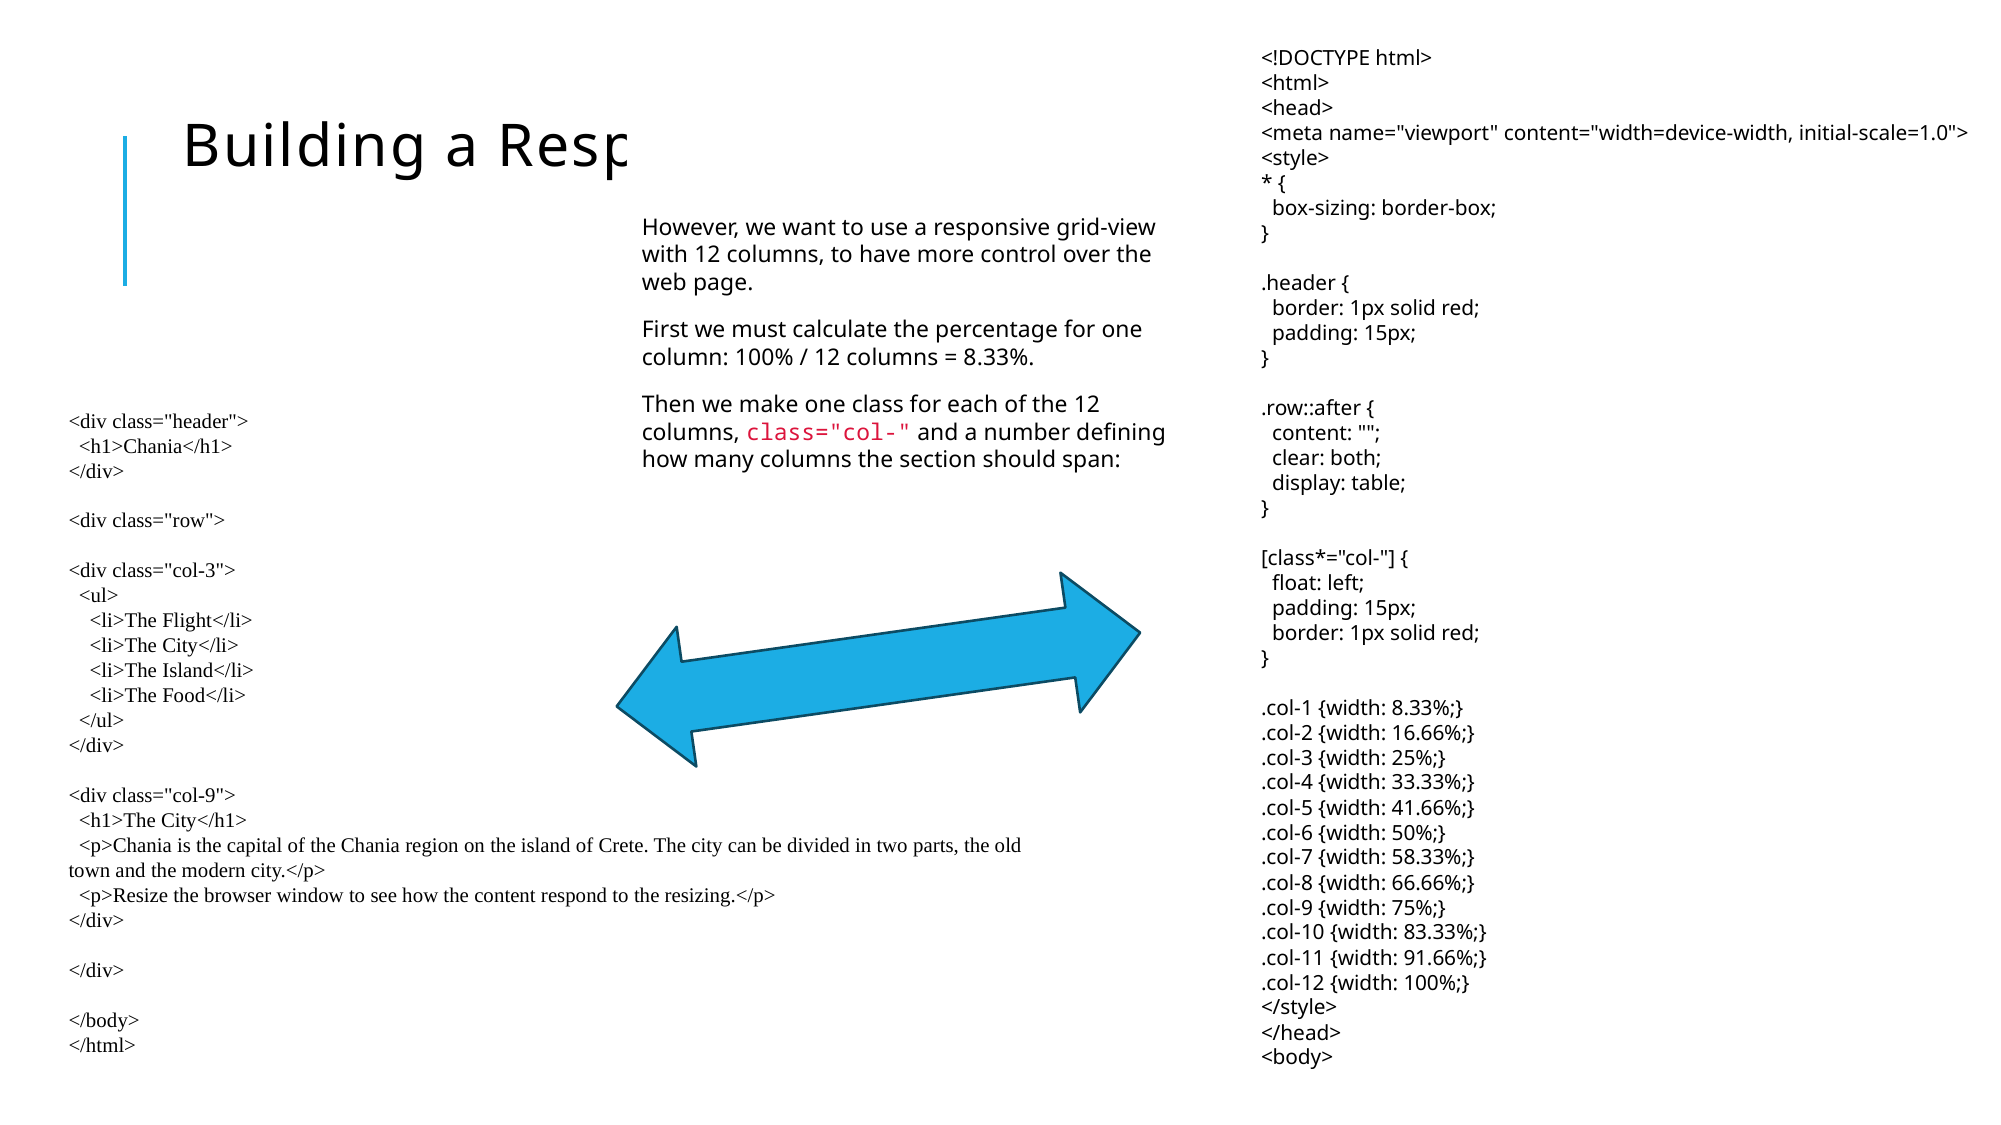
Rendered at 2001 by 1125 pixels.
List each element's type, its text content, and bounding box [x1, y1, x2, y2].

title Building a Responsive Grid-View [168, 96, 626, 204]
text_box [615, 571, 1142, 768]
list However, we want to use a responsive grid-view with 12 columns, to have more control over the web page. First we must calculate the percentage for one column: 100% / 12 columns = 8.33%. Then we make one class for each of the 12 columns, class="col-" and a number defining how many columns the section should span: [626, 16, 1199, 669]
text_box <!DOCTYPE html> <html> <head> <meta name="viewport" content="width=device-width, initial-scale=1.0"> <style> * { box-sizing: border-box; } .header { border: 1px solid red; padding: 15px; } .row::after { content: ""; clear: both; display: table; } [class*="col-"] { float: left; padding: 15px; border: 1px solid red; } .col-1 {width: 8.33%;} .col-2 {width: 16.66%;} .col-3 {width: 25%;} .col-4 {width: 33.33%;} .col-5 {width: 41.66%;} .col-6 {width: 50%;} .col-7 {width: 58.33%;} .col-8 {width: 66.66%;} .col-9 {width: 75%;} .col-10 {width: 83.33%;} .col-11 {width: 91.66%;} .col-12 {width: 100%;} </style> </head> <body> [1246, 37, 2000, 1077]
text_box <div class="header"> <h1>Chania</h1> </div> <div class="row"> <div class="col-3"> <ul> <li>The Flight</li> <li>The City</li> <li>The Island</li> <li>The Food</li> </ul> </div> <div class="col-9"> <h1>The City</h1> <p>Chania is the capital of the Chania region on the island of Crete. The city can be divided in two parts, the old town and the modern city.</p> <p>Resize the browser window to see how the content respond to the resizing.</p> </div> </div> </body> </html> [53, 399, 1054, 1065]
